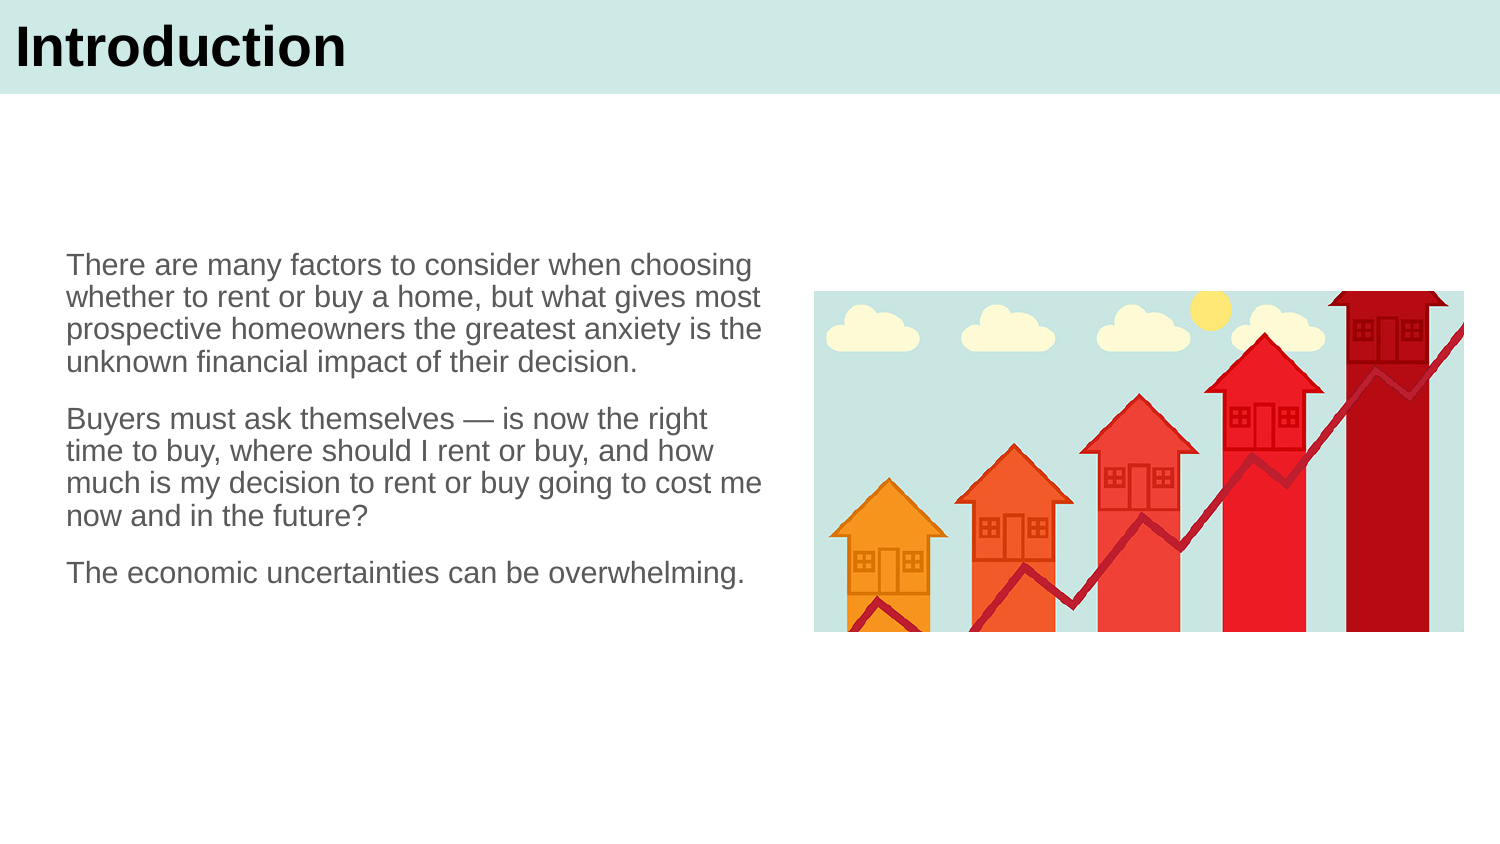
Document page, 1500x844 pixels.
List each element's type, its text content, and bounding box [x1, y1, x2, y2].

title Introduction [0, 0, 1500, 94]
list There are many factors to consider when choosing whether to rent or buy a home, but what gives most prospective homeowners the greatest anxiety is the unknown financial impact of their decision. Buyers must ask themselves — is now the right time to buy, where should I rent or buy, and how much is my decision to rent or buy going to cost me now and in the future? The economic uncertainties can be overwhelming. [51, 234, 785, 750]
picture [813, 291, 1464, 632]
